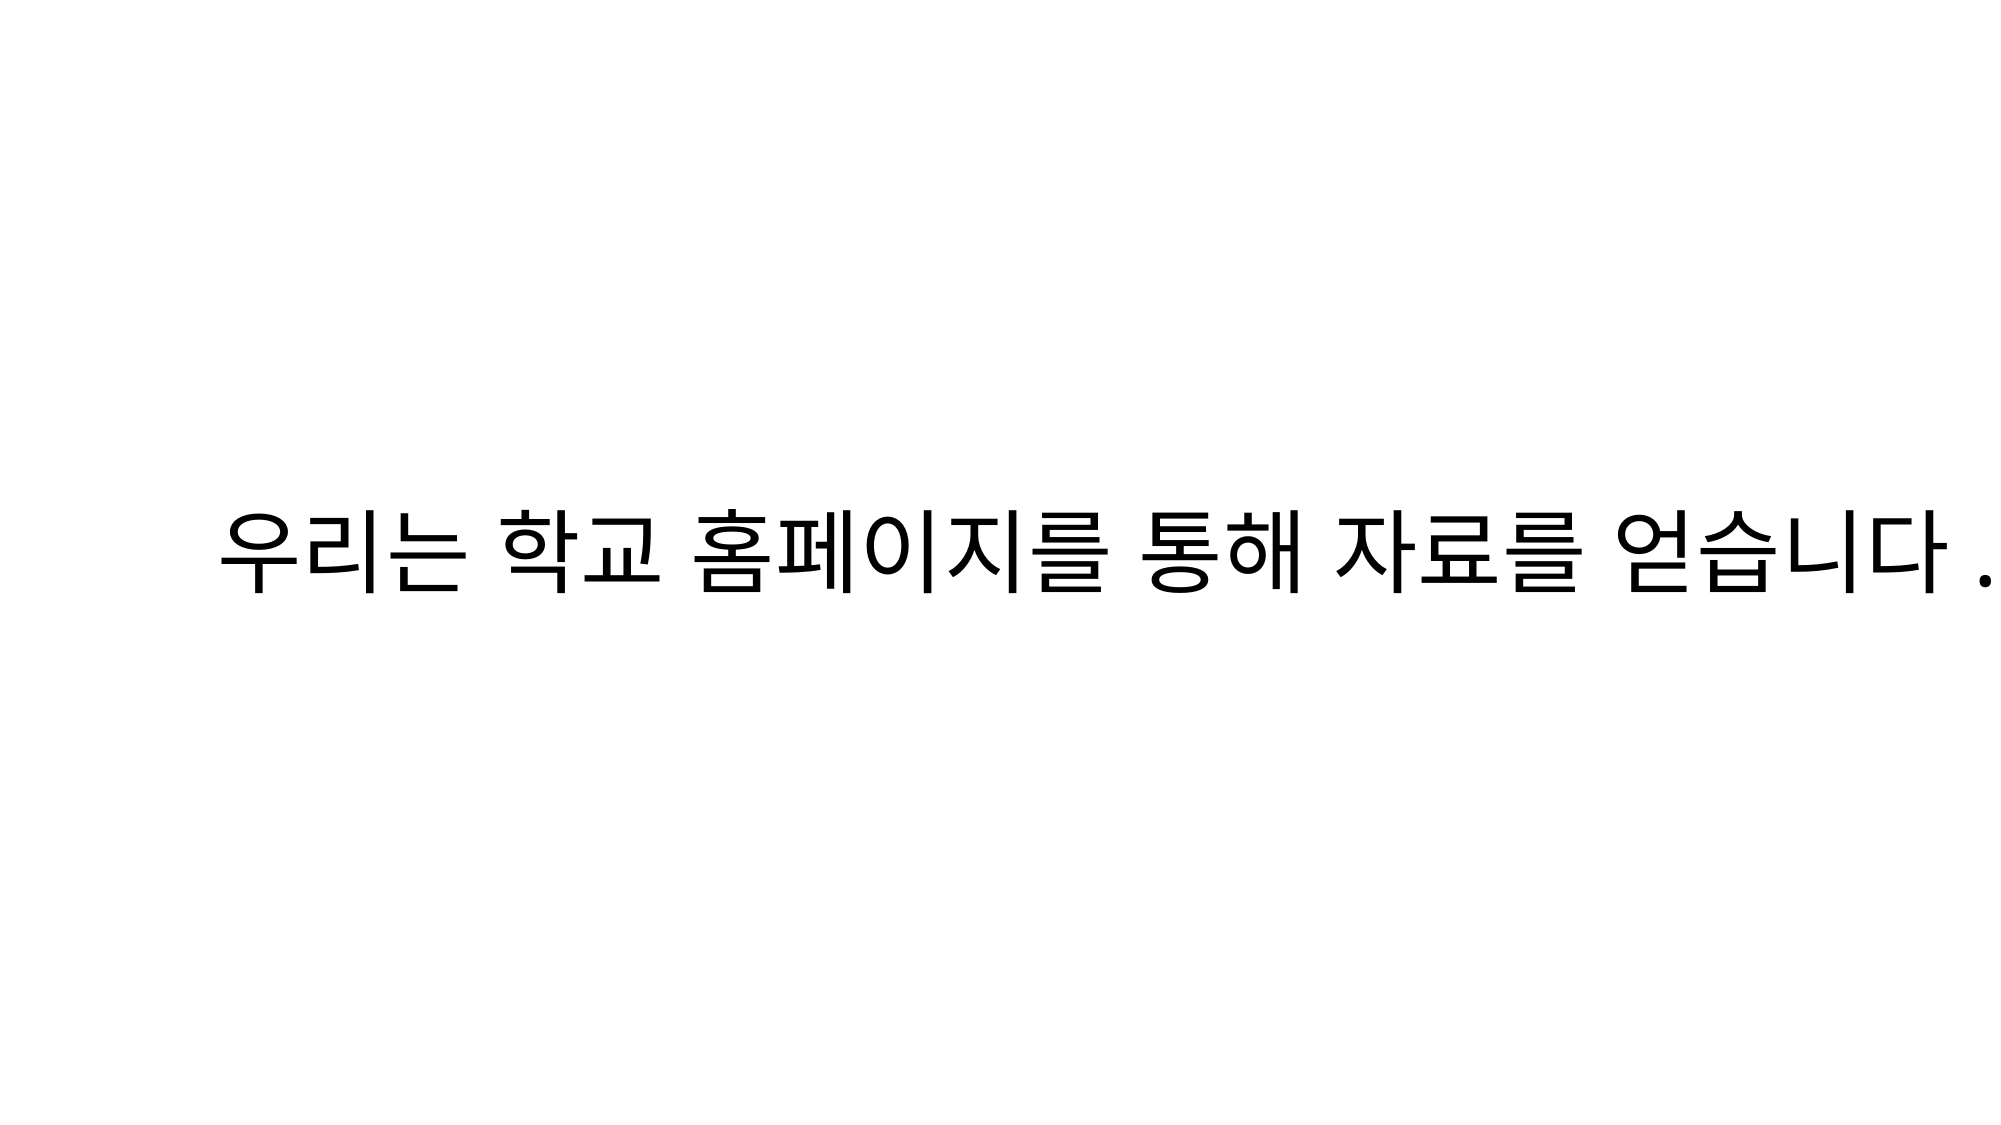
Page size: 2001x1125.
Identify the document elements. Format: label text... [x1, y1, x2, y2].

text_box 우리는 학교 홈페이지를 통해 자료를 얻습니다. [202, 487, 2000, 612]
